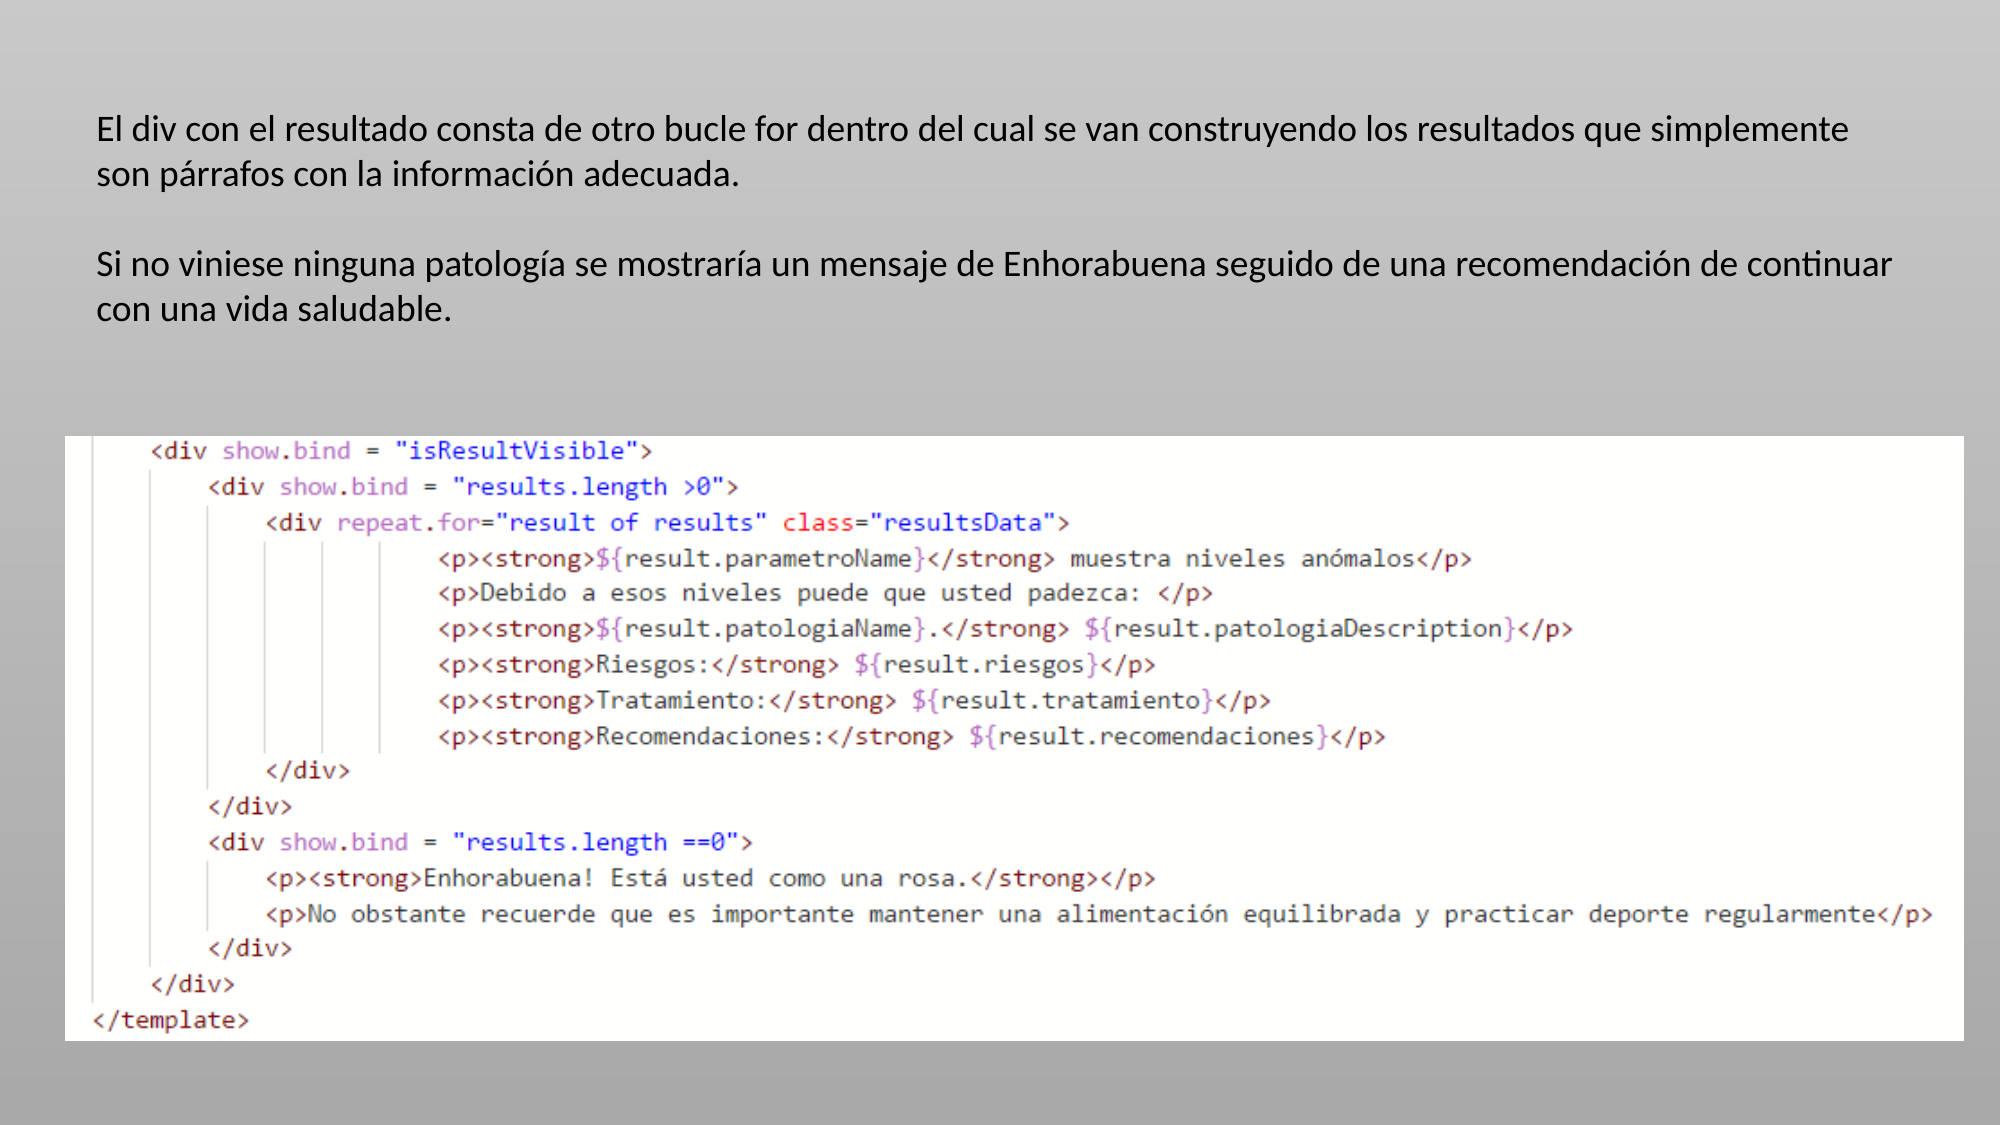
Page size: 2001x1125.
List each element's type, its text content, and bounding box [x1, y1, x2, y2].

text_box El div con el resultado consta de otro bucle for dentro del cual se van construyendo los resultados que simplemente son párrafos con la información adecuada. Si no viniese ninguna patología se mostraría un mensaje de Enhorabuena seguido de una recomendación de continuar con una vida saludable. [81, 96, 1919, 337]
picture [65, 436, 1964, 1041]
